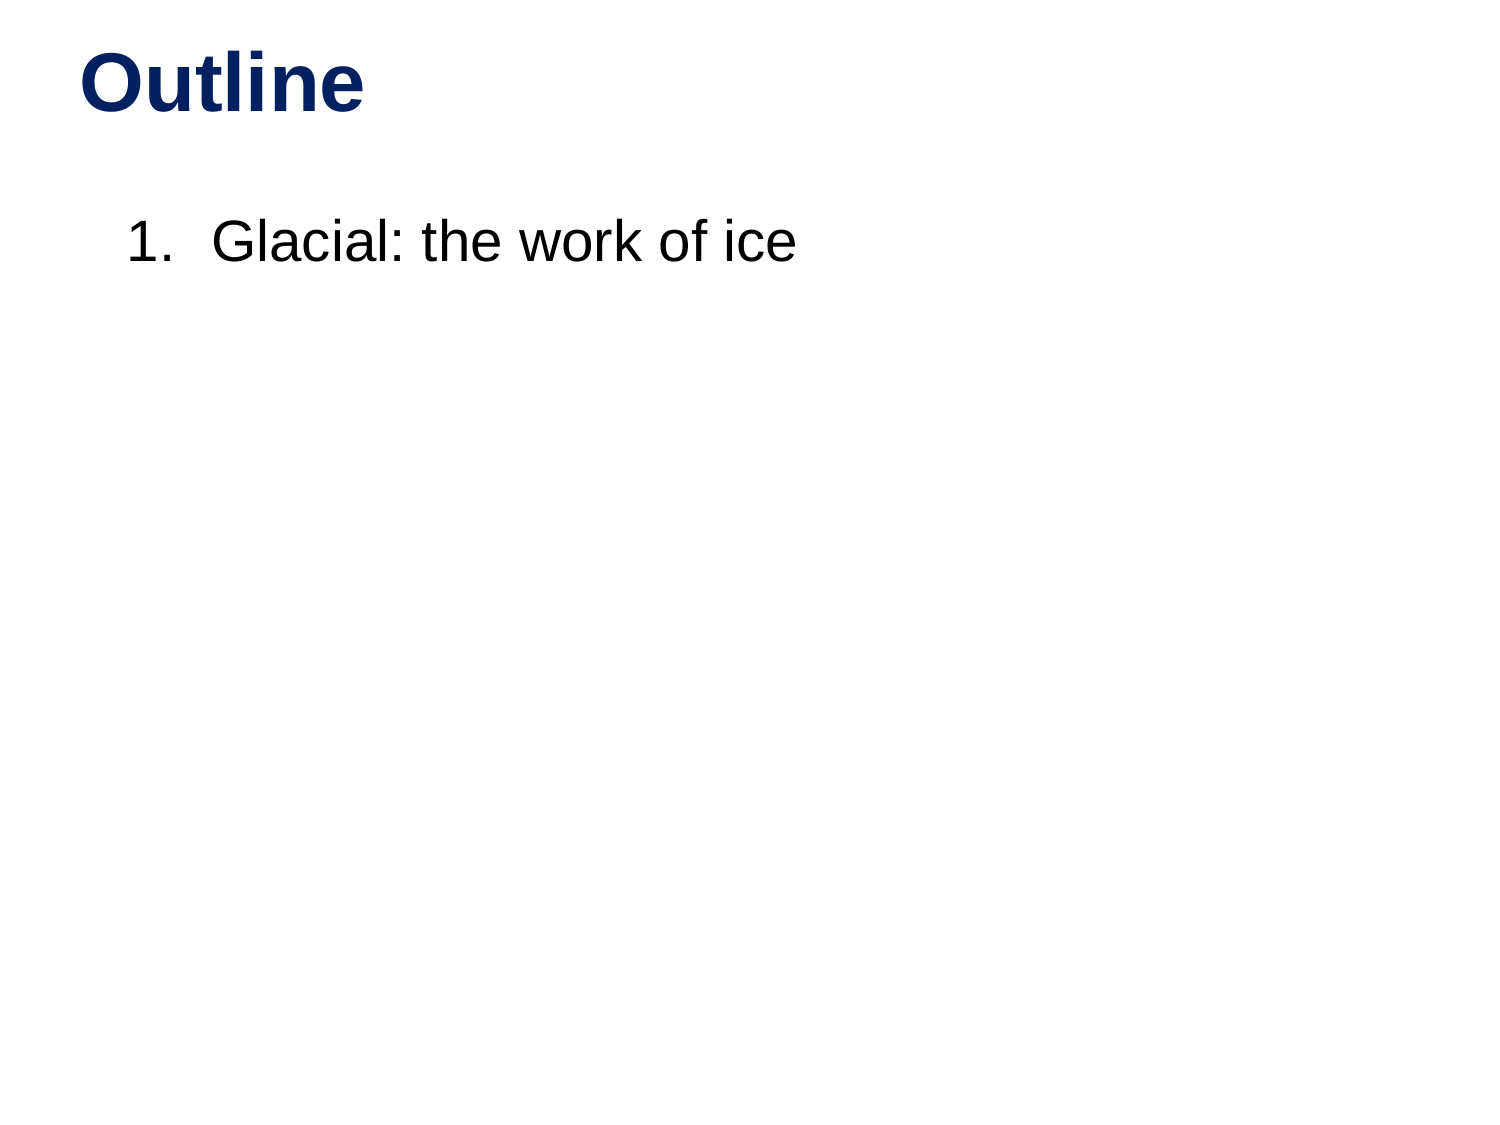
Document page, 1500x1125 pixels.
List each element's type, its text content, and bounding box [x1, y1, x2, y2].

title Outline [67, 30, 379, 228]
text_box Glacial: the work of ice [112, 196, 1294, 351]
